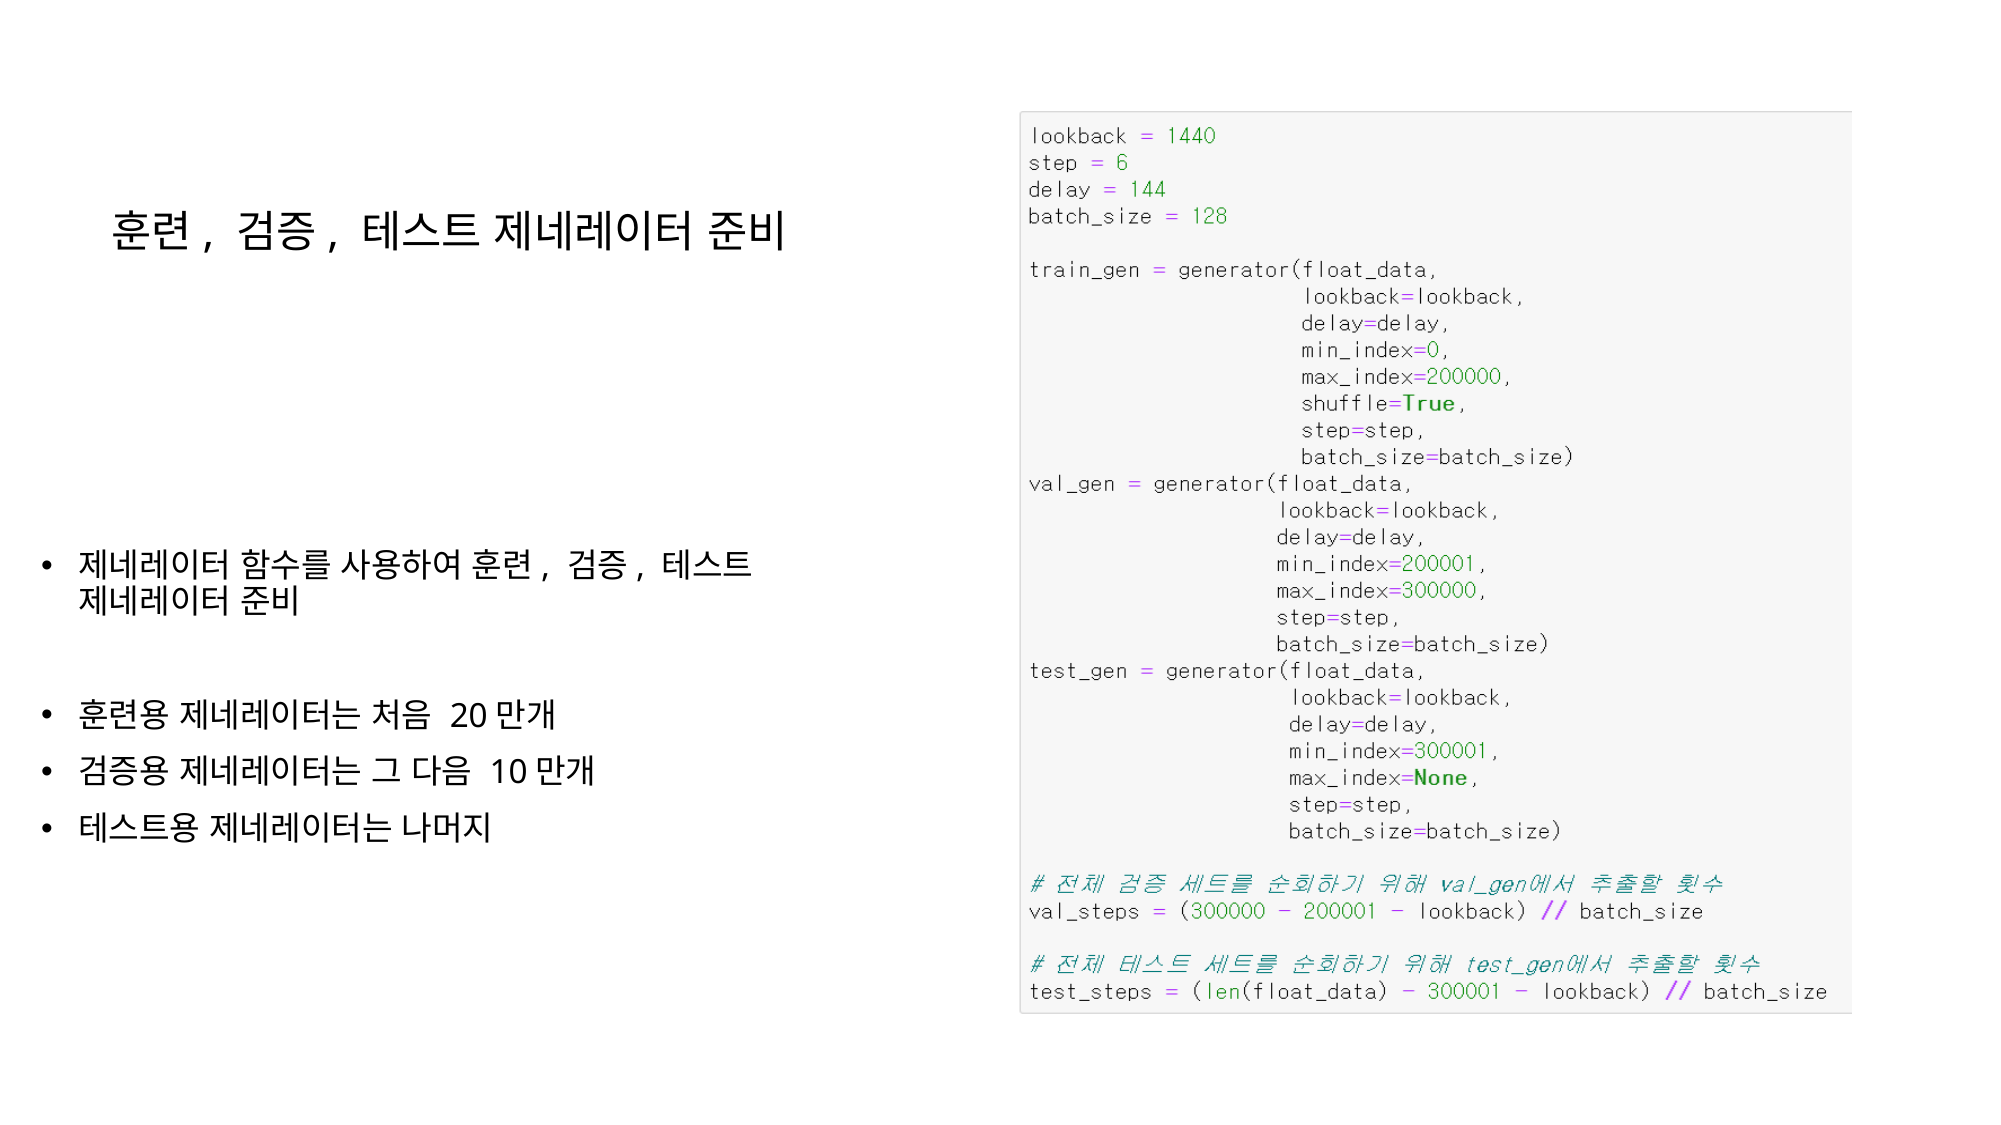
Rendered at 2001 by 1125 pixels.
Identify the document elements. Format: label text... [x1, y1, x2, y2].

picture [1014, 108, 1852, 1017]
text_box 제네레이터 함수를 사용하여 훈련, 검증, 테스트 제네레이터 준비 훈련용 제네레이터는 처음 20만개 검증용 제네레이터는 그 다음 10만개 테스트용 제네레이터는 나머지 [26, 361, 907, 1036]
title 훈련, 검증, 테스트 제네레이터 준비 [96, 140, 845, 326]
